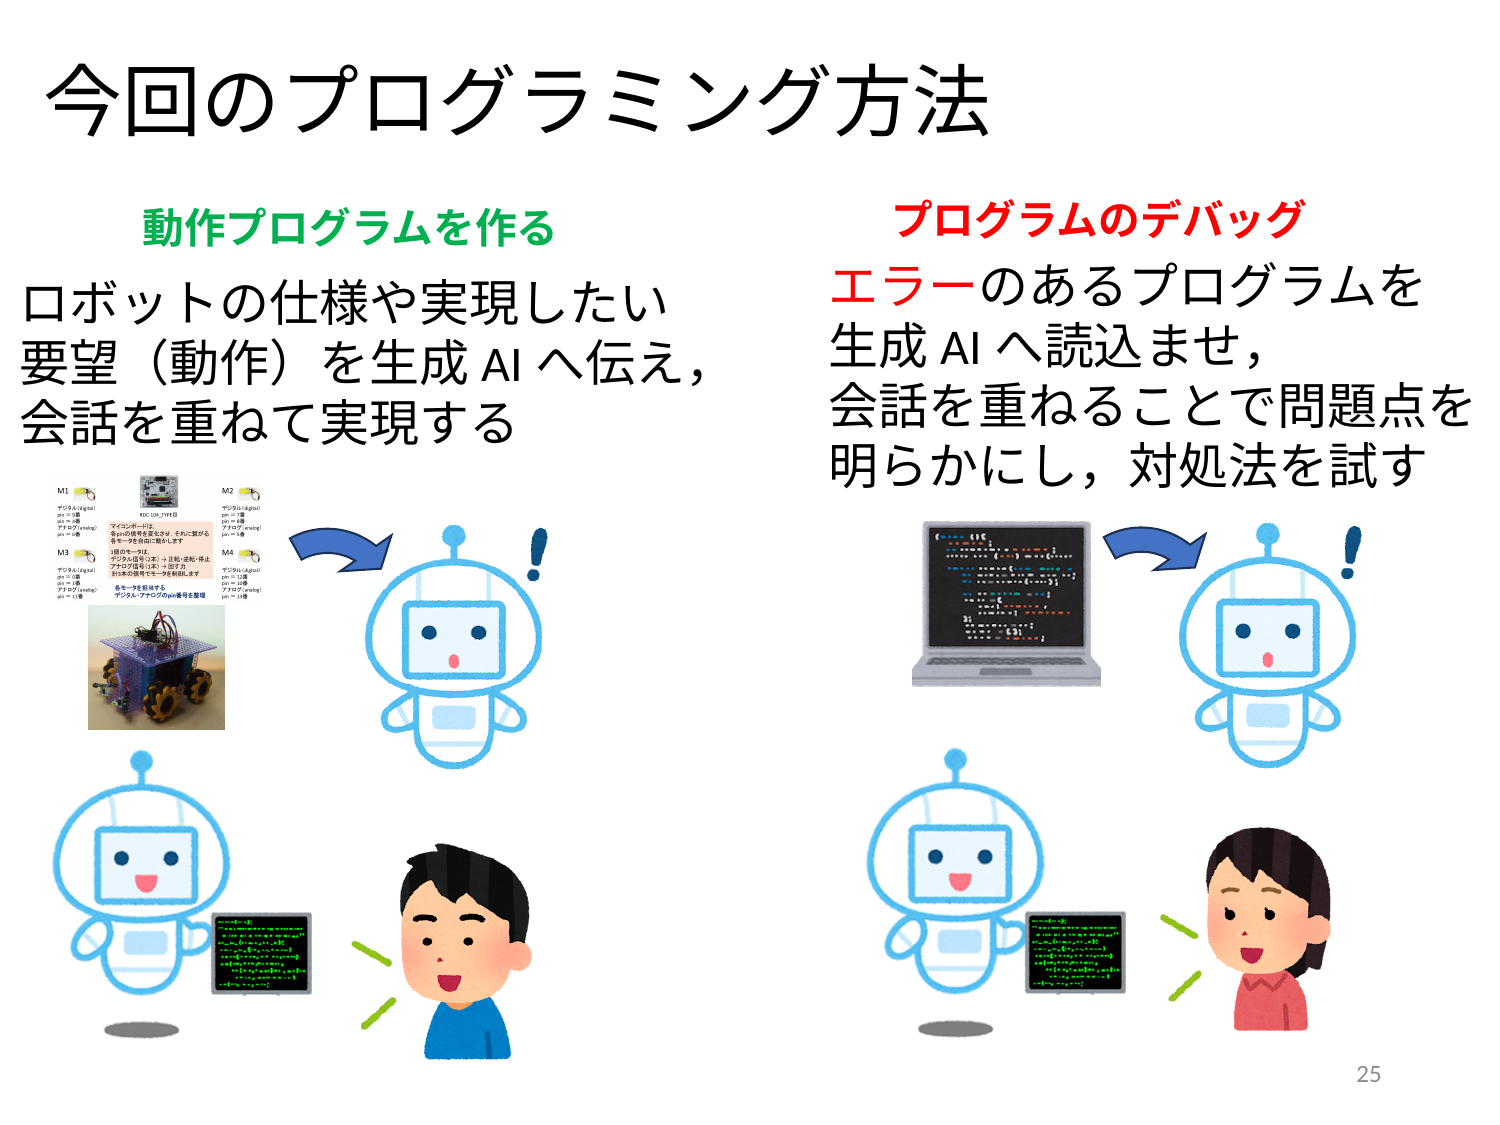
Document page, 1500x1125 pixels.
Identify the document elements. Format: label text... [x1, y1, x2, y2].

text_box 動作プログラムを作る [127, 194, 574, 260]
text_box [1102, 526, 1152, 560]
picture [1152, 517, 1381, 777]
picture [338, 519, 567, 778]
text_box プログラムのデバッグ [876, 186, 1323, 252]
picture [39, 740, 312, 1056]
picture [853, 738, 1126, 1055]
slide_number 25 [1059, 1042, 1397, 1103]
picture [1152, 794, 1347, 1056]
picture [53, 471, 263, 730]
picture [912, 510, 1101, 700]
title 今回のプログラミング方法 [28, 23, 1109, 187]
text_box エラーのあるプログラムを 生成AIへ読込ませ， 会話を重ねることで問題点を 明らかにし，対処法を試す [813, 247, 1492, 503]
text_box ロボットの仕様や実現したい 要望（動作）を生成AIへ伝え， 会話を重ねて実現する [5, 263, 751, 459]
picture [343, 818, 551, 1084]
text_box [288, 527, 338, 561]
